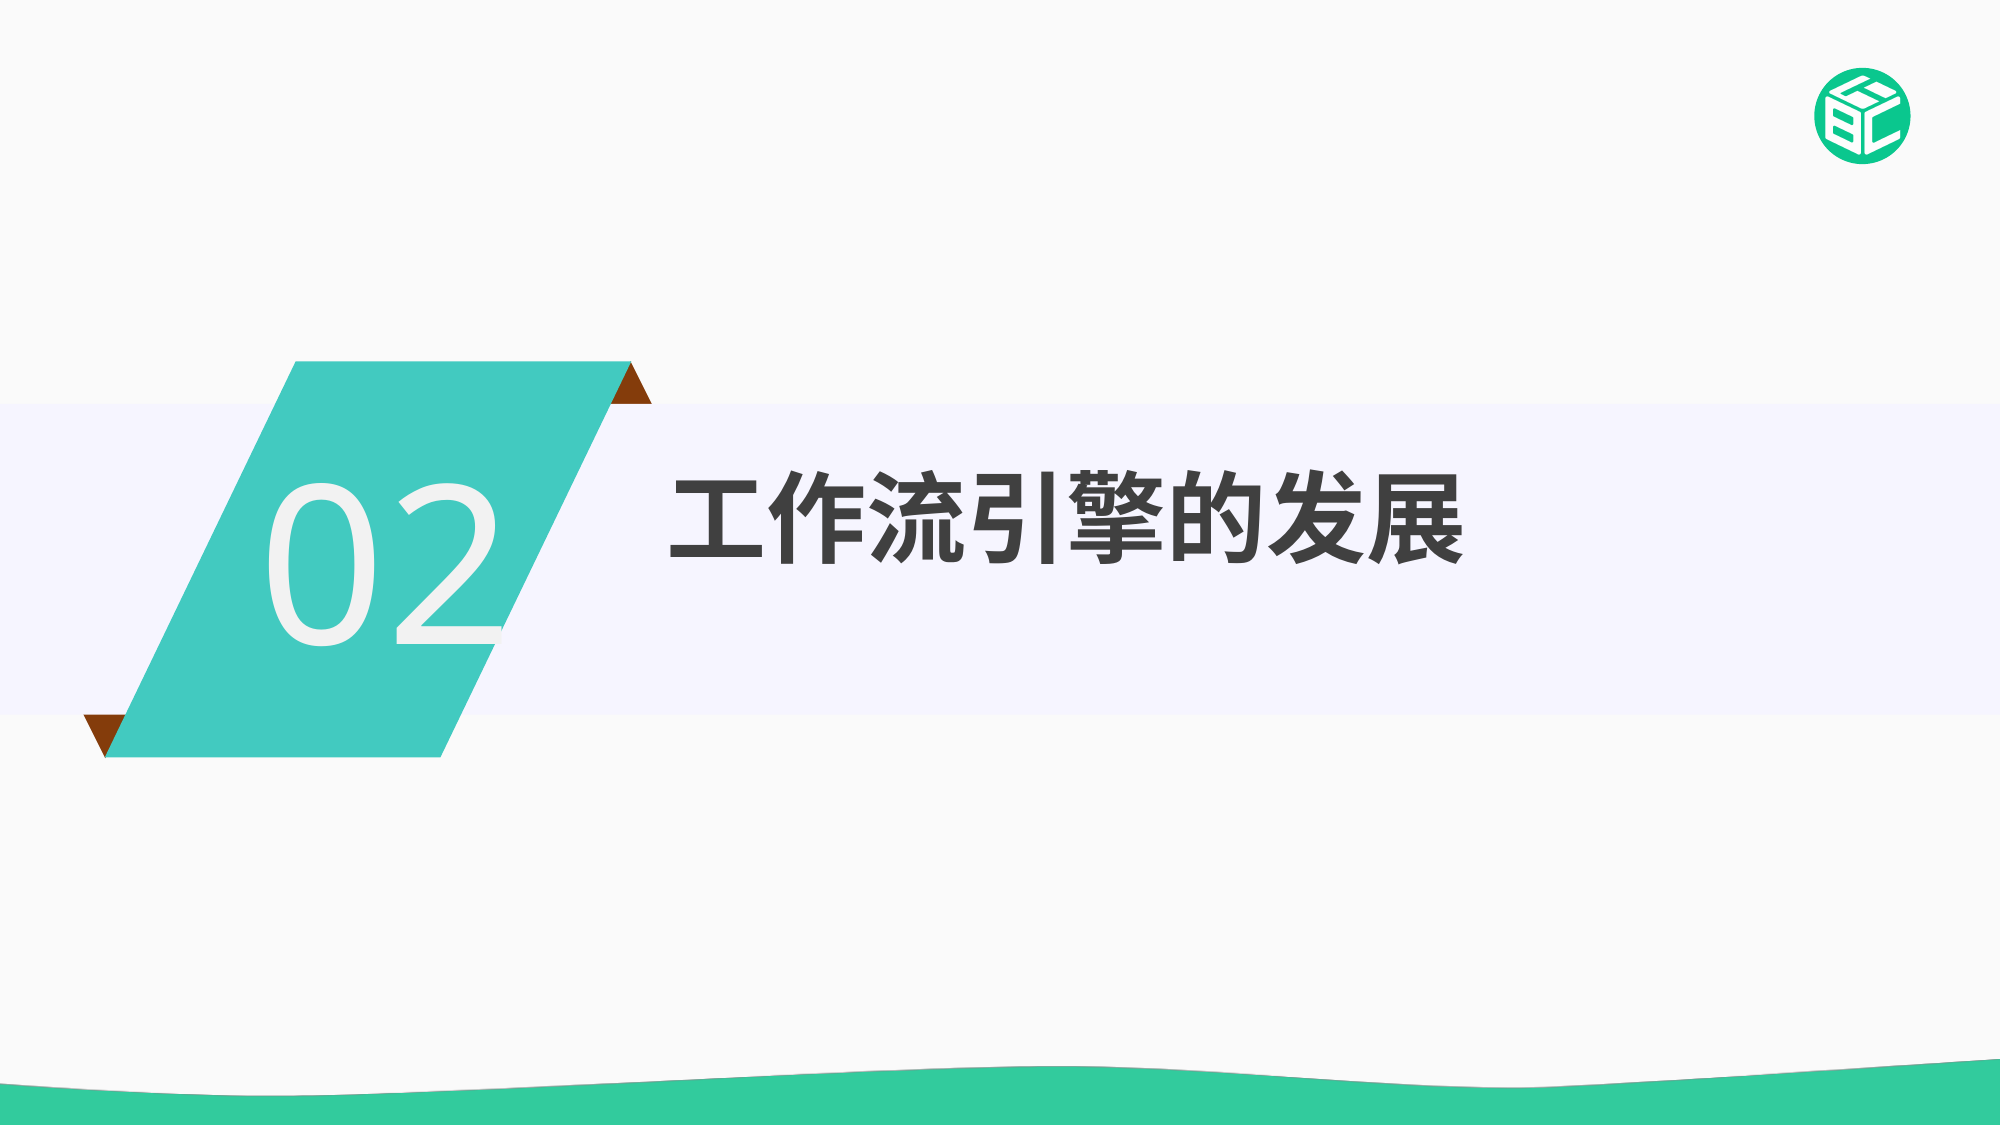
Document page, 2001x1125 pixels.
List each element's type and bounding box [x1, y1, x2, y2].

picture [1814, 67, 1911, 165]
text_box [0, 361, 2000, 759]
picture [0, 1059, 2000, 1125]
